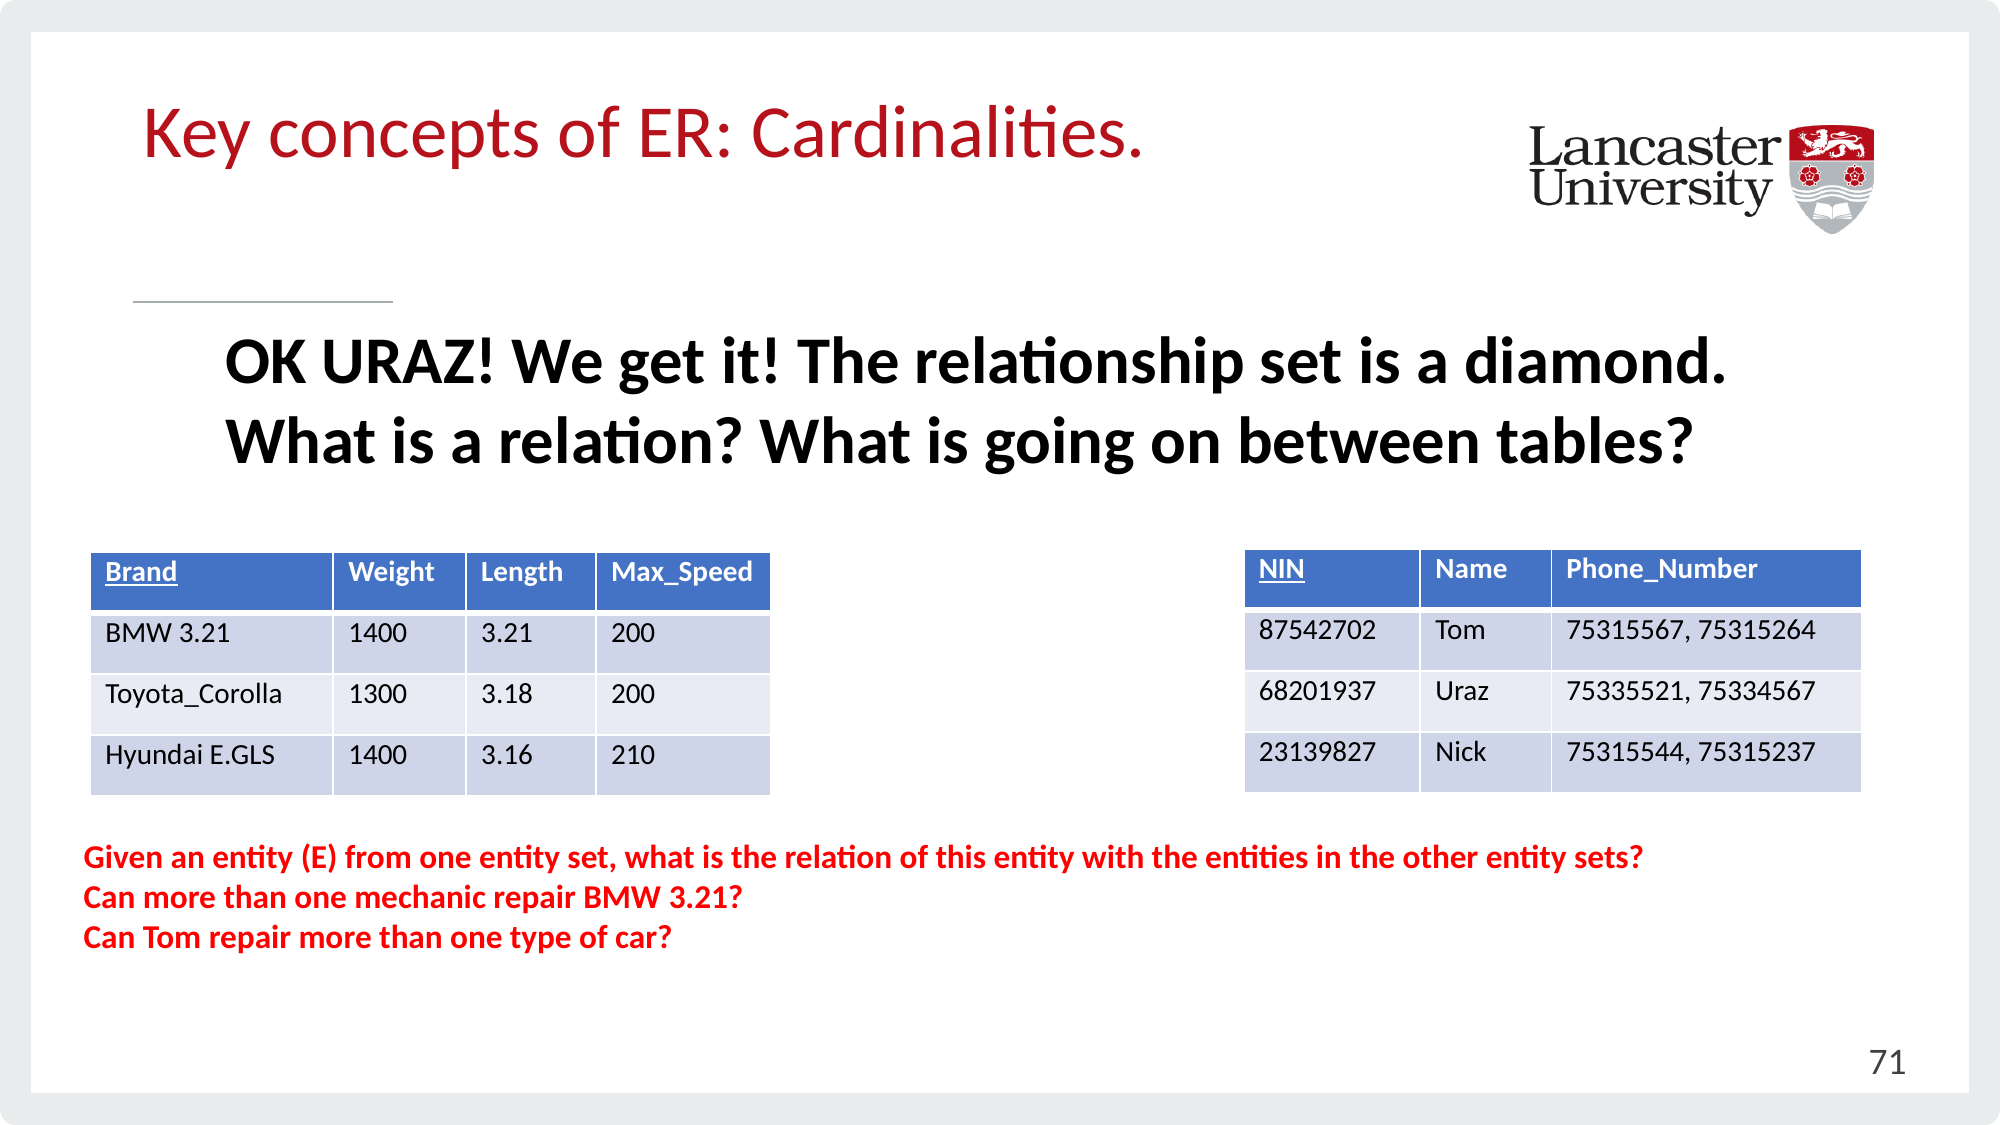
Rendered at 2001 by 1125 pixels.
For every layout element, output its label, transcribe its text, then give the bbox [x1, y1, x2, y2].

table_header Max_Speed [597, 553, 770, 610]
table_cell 75335521, 75334567 [1552, 672, 1861, 731]
table_header Phone_Number [1552, 550, 1861, 607]
table_header Weight [334, 553, 465, 610]
text_box OK URAZ! We get it! The relationship set is a diamond. What is a relation? What is going on between tables? [210, 309, 1789, 485]
table_header Brand [91, 553, 332, 610]
table_cell 200 [597, 675, 770, 734]
table_cell 1400 [334, 616, 465, 673]
table_header Length [467, 553, 595, 610]
title Key concepts of ER: Cardinalities. [128, 78, 1448, 196]
table_cell 87542702 [1245, 613, 1419, 670]
table_cell Nick [1421, 733, 1551, 792]
table_cell 200 [597, 616, 770, 673]
table_cell 23139827 [1245, 733, 1419, 792]
table_cell 210 [597, 736, 770, 795]
table_cell Uraz [1421, 672, 1551, 731]
slide_number 71 [1471, 1029, 1922, 1090]
table_cell BMW 3.21 [91, 616, 332, 673]
text_box Given an entity (E) from one entity set, what is the relation of this entity with the entities in the other entity sets? Can more than one mechanic repair BMW 3.21? Can Tom repair more than one type of car? [68, 828, 1715, 1003]
table_cell 1300 [334, 675, 465, 734]
table_cell 1400 [334, 736, 465, 795]
table_cell Toyota_Corolla [91, 675, 332, 734]
table_cell Tom [1421, 613, 1551, 670]
table_cell 75315567, 75315264 [1552, 613, 1861, 670]
table_cell 3.18 [467, 675, 595, 734]
table_header NIN [1245, 550, 1419, 607]
table_cell 68201937 [1245, 672, 1419, 731]
table_cell Hyundai E.GLS [91, 736, 332, 795]
table_cell 3.16 [467, 736, 595, 795]
table_cell 75315544, 75315237 [1552, 733, 1861, 792]
table_header Name [1421, 550, 1551, 607]
table_cell 3.21 [467, 616, 595, 673]
